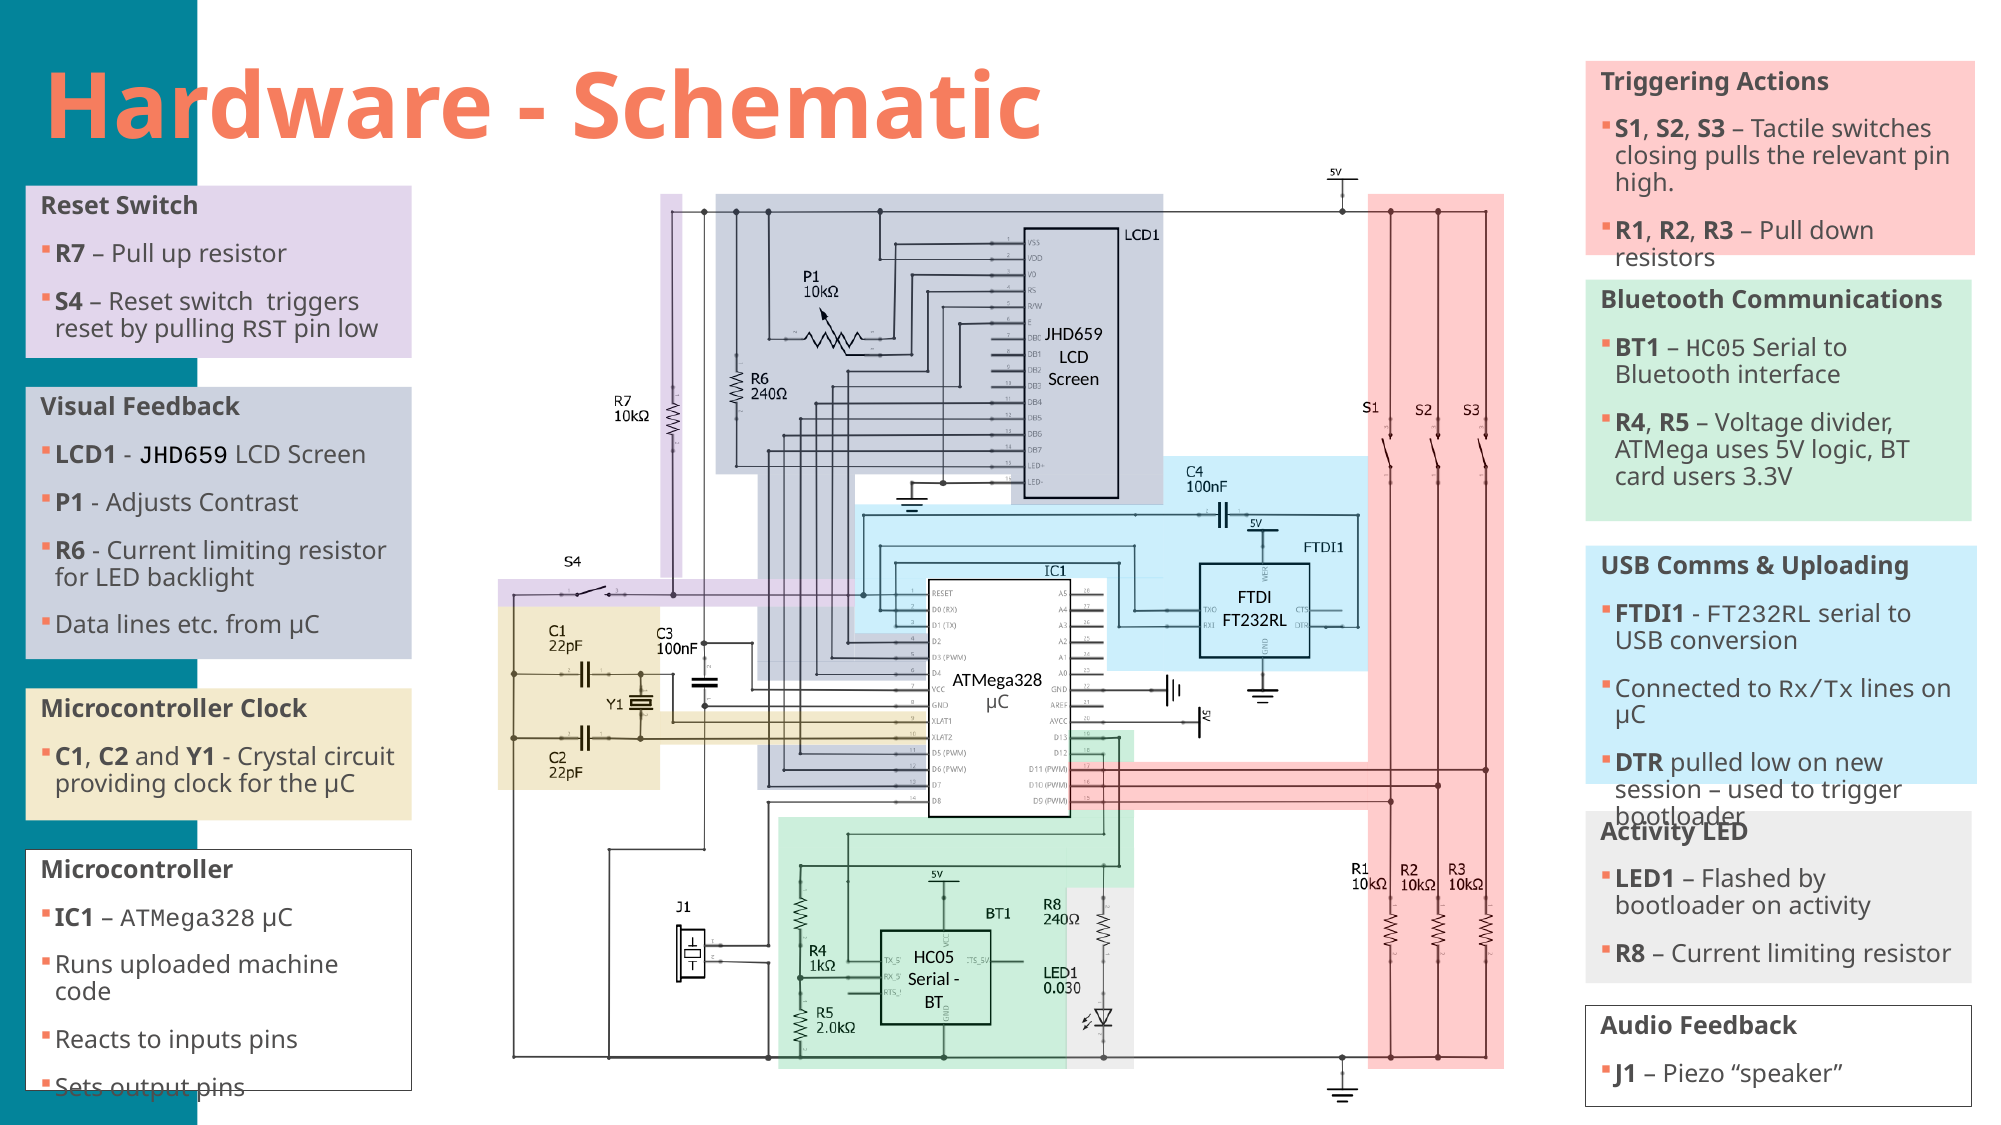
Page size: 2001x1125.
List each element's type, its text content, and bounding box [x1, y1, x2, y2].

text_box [489, 156, 1511, 1125]
text_box Visual Feedback LCD1 - JHD659 LCD Screen P1 - Adjusts Contrast R6 - Current limiting resistor for LED backlight Data lines etc. from µC [25, 386, 412, 660]
text_box Bluetooth Communications BT1 – HC05 Serial to Bluetooth interface R4, R5 – Voltage divider, ATMega uses 5V logic, BT card users 3.3V [1585, 279, 1972, 522]
text_box Reset Switch R7 – Pull up resistor S4 – Reset switch triggers reset by pulling RST pin low [25, 185, 412, 358]
list Triggering Actions S1, S2, S3 – Tactile switches closing pulls the relevant pin high. R1, R2, R3 – Pull down resistors [1585, 60, 1975, 256]
text_box Microcontroller Clock C1, C2 and Y1 - Crystal circuit providing clock for the µC [25, 688, 412, 821]
title Hardware - Schematic [28, 0, 1929, 218]
text_box USB Comms & Uploading FTDI1 - FT232RL serial to USB conversion Connected to Rx/Tx lines on µC DTR pulled low on new session – used to trigger bootloader [1585, 545, 1977, 784]
text_box Audio Feedback J1 – Piezo “speaker” [1585, 1005, 1972, 1107]
text_box Microcontroller IC1 – ATMega328 µC Runs uploaded machine code Reacts to inputs pins Sets output pins [25, 849, 412, 1091]
text_box Activity LED LED1 – Flashed by bootloader on activity R8 – Current limiting resistor [1585, 811, 1972, 984]
